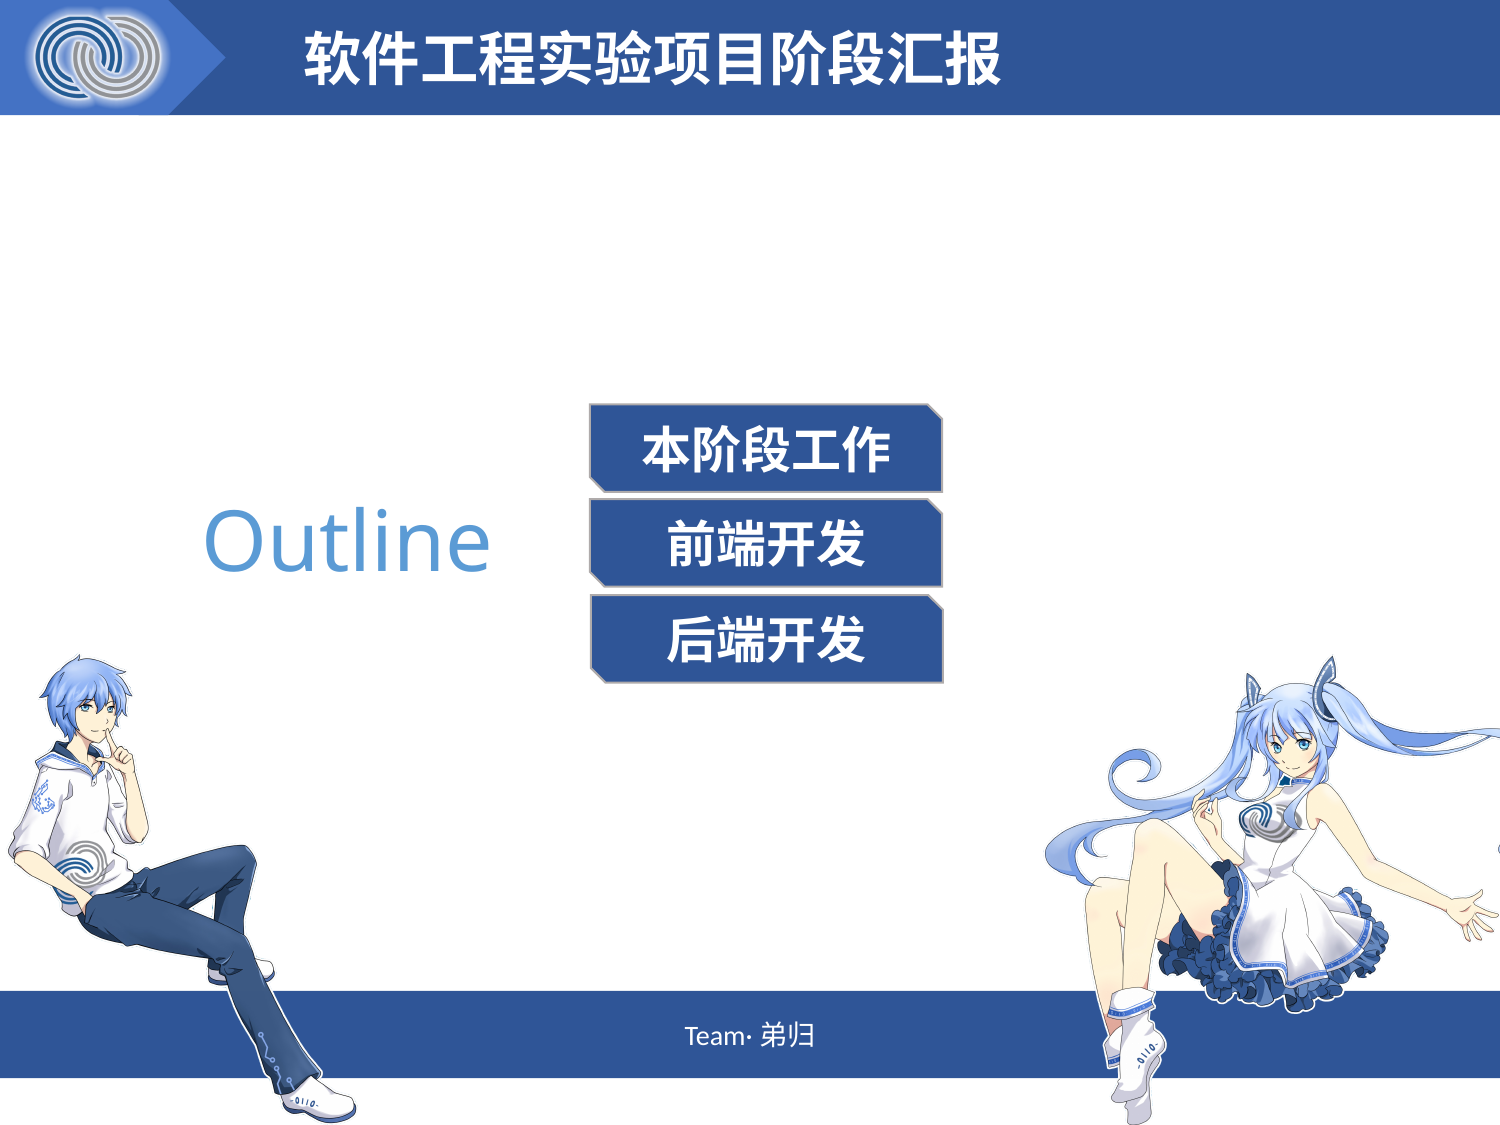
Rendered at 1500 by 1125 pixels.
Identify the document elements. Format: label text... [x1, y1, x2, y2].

text_box 本阶段工作 [588, 403, 944, 493]
text_box 后端开发 [589, 594, 944, 684]
picture [6, 652, 358, 1125]
text_box Team·弟归 [0, 990, 6, 1079]
text_box Team·弟归 [358, 990, 1043, 1079]
text_box 前端开发 [588, 498, 944, 588]
picture [1043, 654, 1500, 1125]
text_box Outline [189, 481, 505, 594]
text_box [0, 0, 1500, 116]
